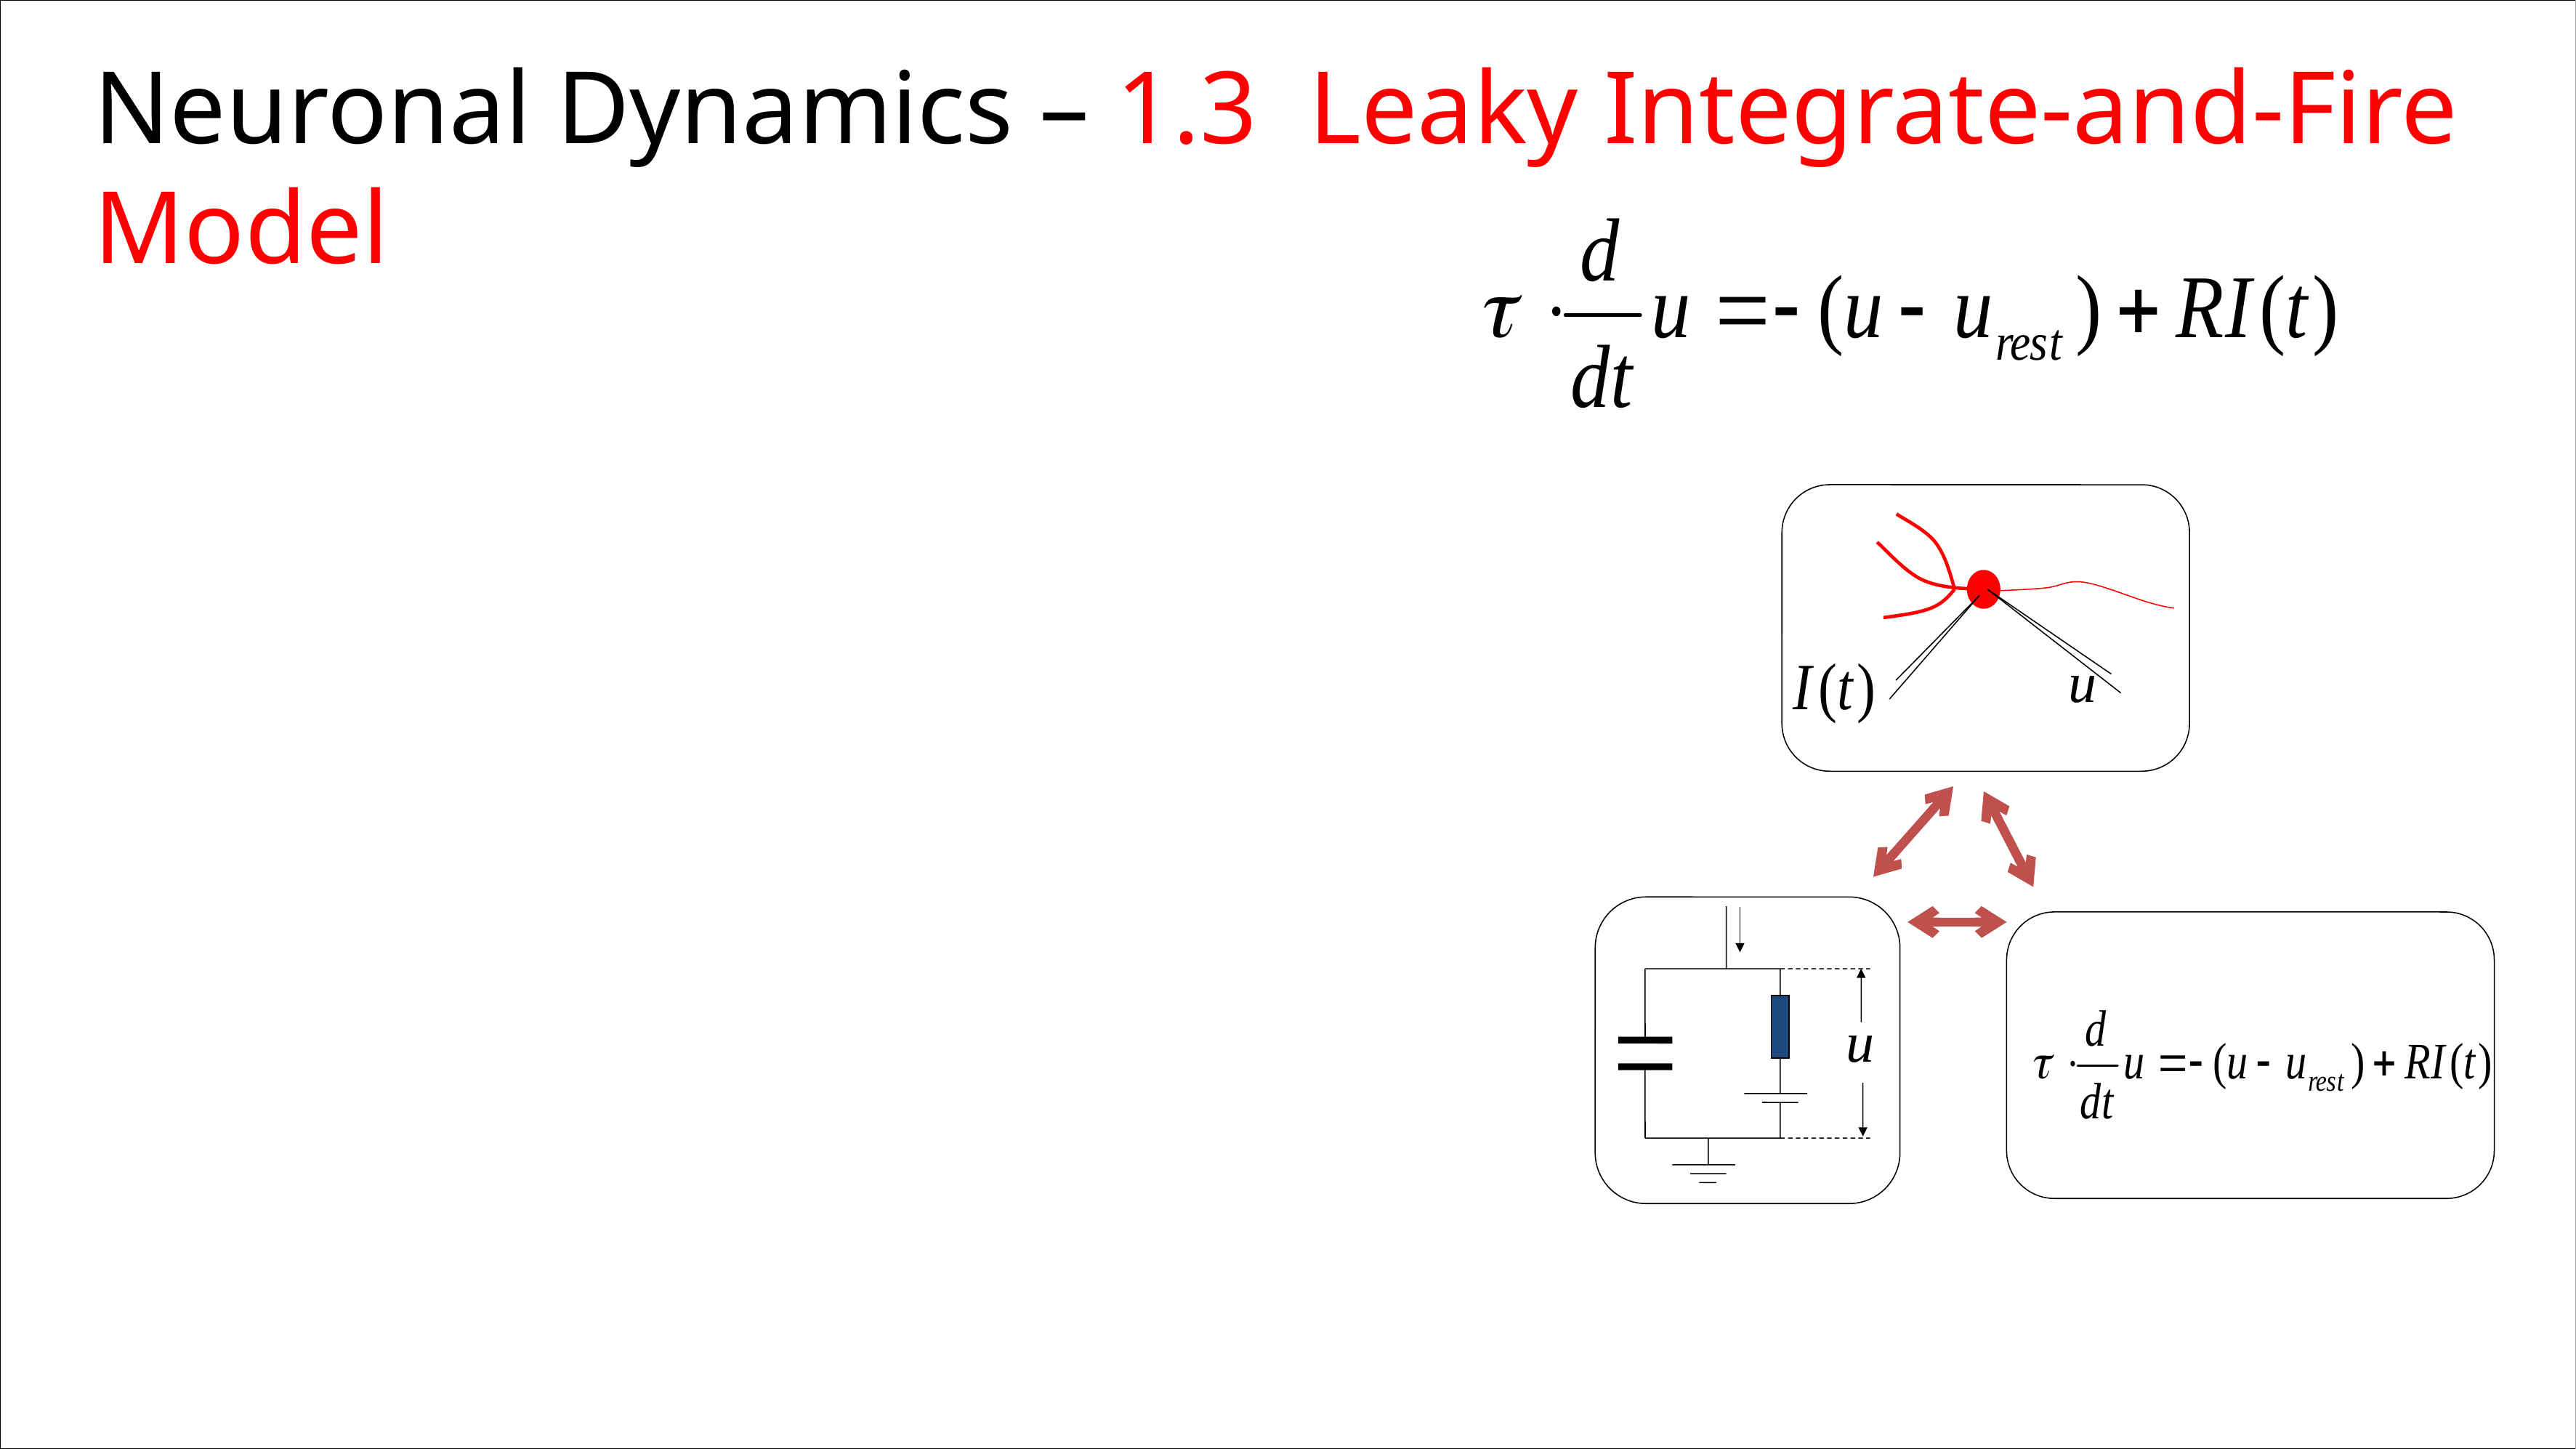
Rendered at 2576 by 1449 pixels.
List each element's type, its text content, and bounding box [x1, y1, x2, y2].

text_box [1782, 648, 1887, 738]
text_box Neuronal Dynamics – 1.3 Leaky Integrate-and-Fire Model [83, 39, 2570, 214]
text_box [1594, 484, 2499, 1204]
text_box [1475, 195, 2351, 427]
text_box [1839, 1005, 1902, 1091]
text_box [0, 0, 2576, 1449]
